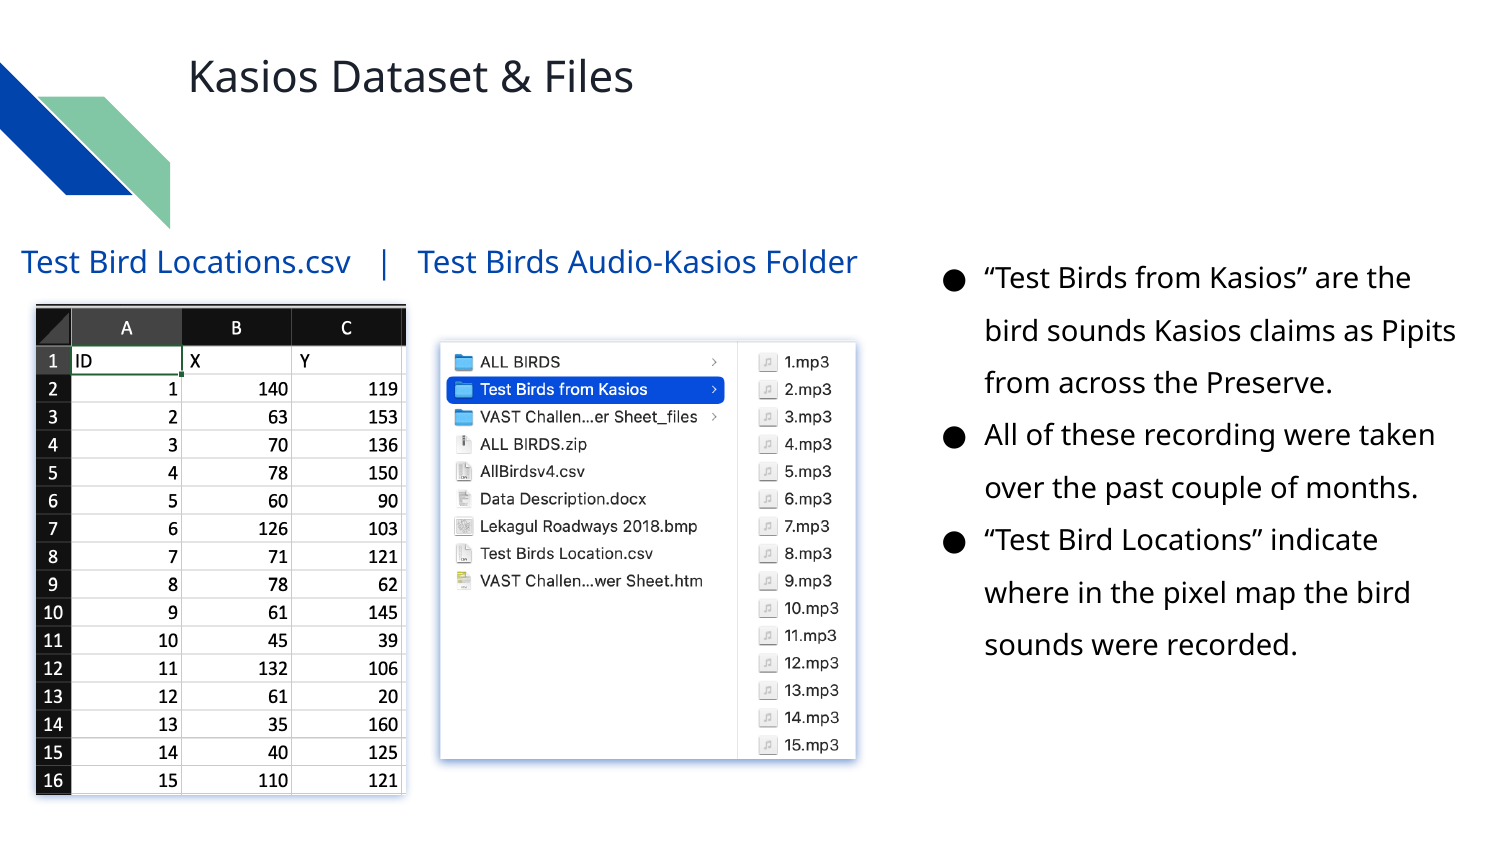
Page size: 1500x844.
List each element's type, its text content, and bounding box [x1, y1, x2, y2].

text_box “Test Birds from Kasios” are the bird sounds Kasios claims as Pipits from across the Preserve. All of these recording were taken over the past couple of months. “Test Bird Locations” indicate where in the pixel map the bird sounds were recorded. [913, 226, 1473, 729]
title Kasios Dataset & Files [172, 34, 979, 107]
picture [439, 340, 856, 759]
picture [36, 304, 406, 795]
text_box Test Bird Locations.csv | Test Birds Audio-Kasios Folder [6, 227, 927, 317]
